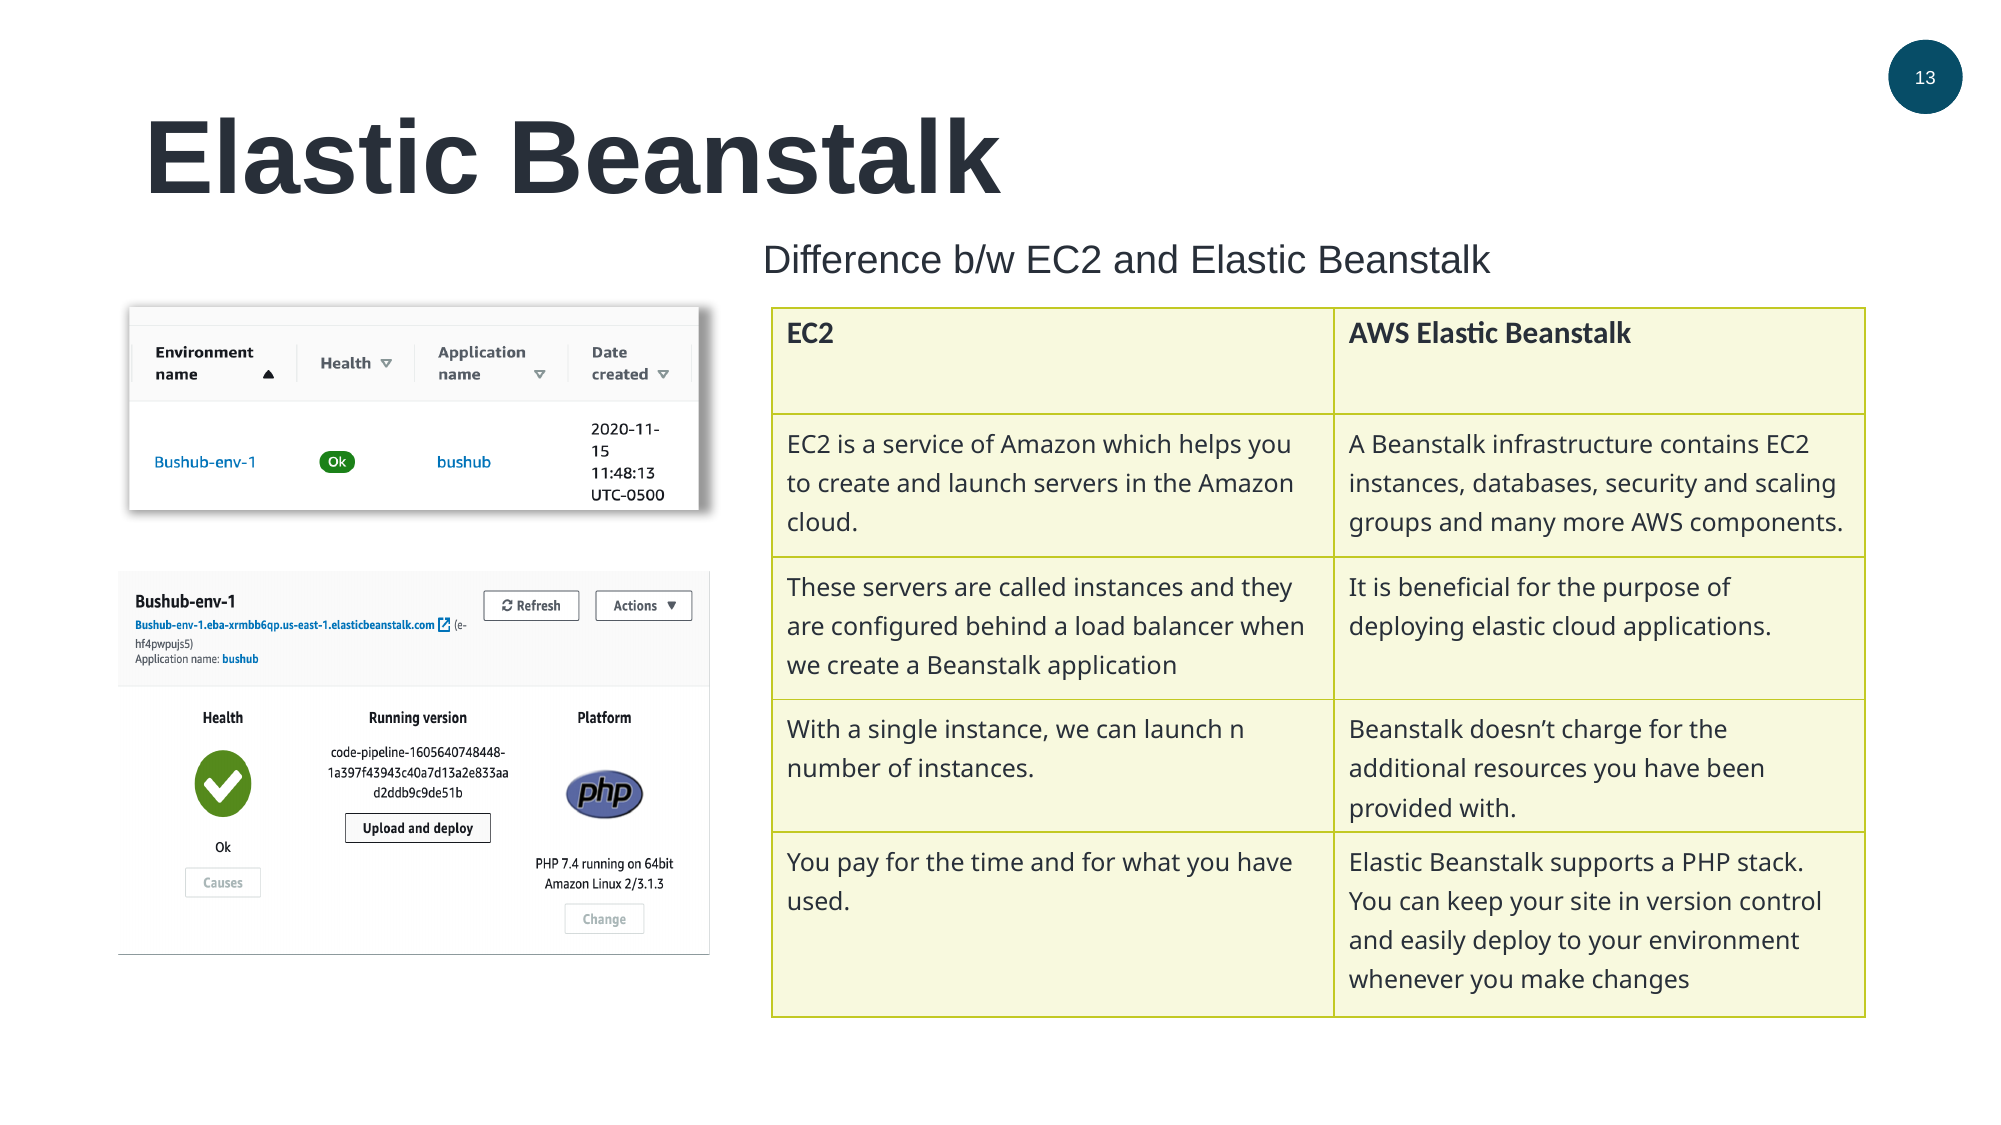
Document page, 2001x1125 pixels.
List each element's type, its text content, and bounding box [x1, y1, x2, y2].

table_header EC2 [773, 309, 1333, 413]
picture [128, 307, 699, 510]
text_box 13 [1888, 39, 1963, 114]
text_box Elastic Beanstalk [129, 82, 1223, 224]
table_cell It is beneficial for the purpose of deploying elastic cloud applications. [1335, 558, 1864, 699]
table_cell Elastic Beanstalk supports a PHP stack. You can keep your site in version control and easily deploy to your environment whenever you make changes [1335, 833, 1864, 1016]
table_cell Beanstalk doesn’t charge for the additional resources you have been provided with. [1335, 700, 1864, 831]
table_header AWS Elastic Beanstalk [1335, 309, 1864, 413]
table_cell A Beanstalk infrastructure contains EC2 instances, databases, security and scaling groups and many more AWS components. [1335, 415, 1864, 556]
table_cell You pay for the time and for what you have used. [773, 833, 1333, 1016]
table_cell These servers are called instances and they are configured behind a load balancer when we create a Beanstalk application [773, 558, 1333, 699]
table_cell EC2 is a service of Amazon which helps you to create and launch servers in the Amazon cloud. [773, 415, 1333, 556]
text_box Difference b/w EC2 and Elastic Beanstalk [747, 226, 1598, 305]
table_cell With a single instance, we can launch n number of instances. [773, 700, 1333, 831]
picture [118, 571, 710, 955]
